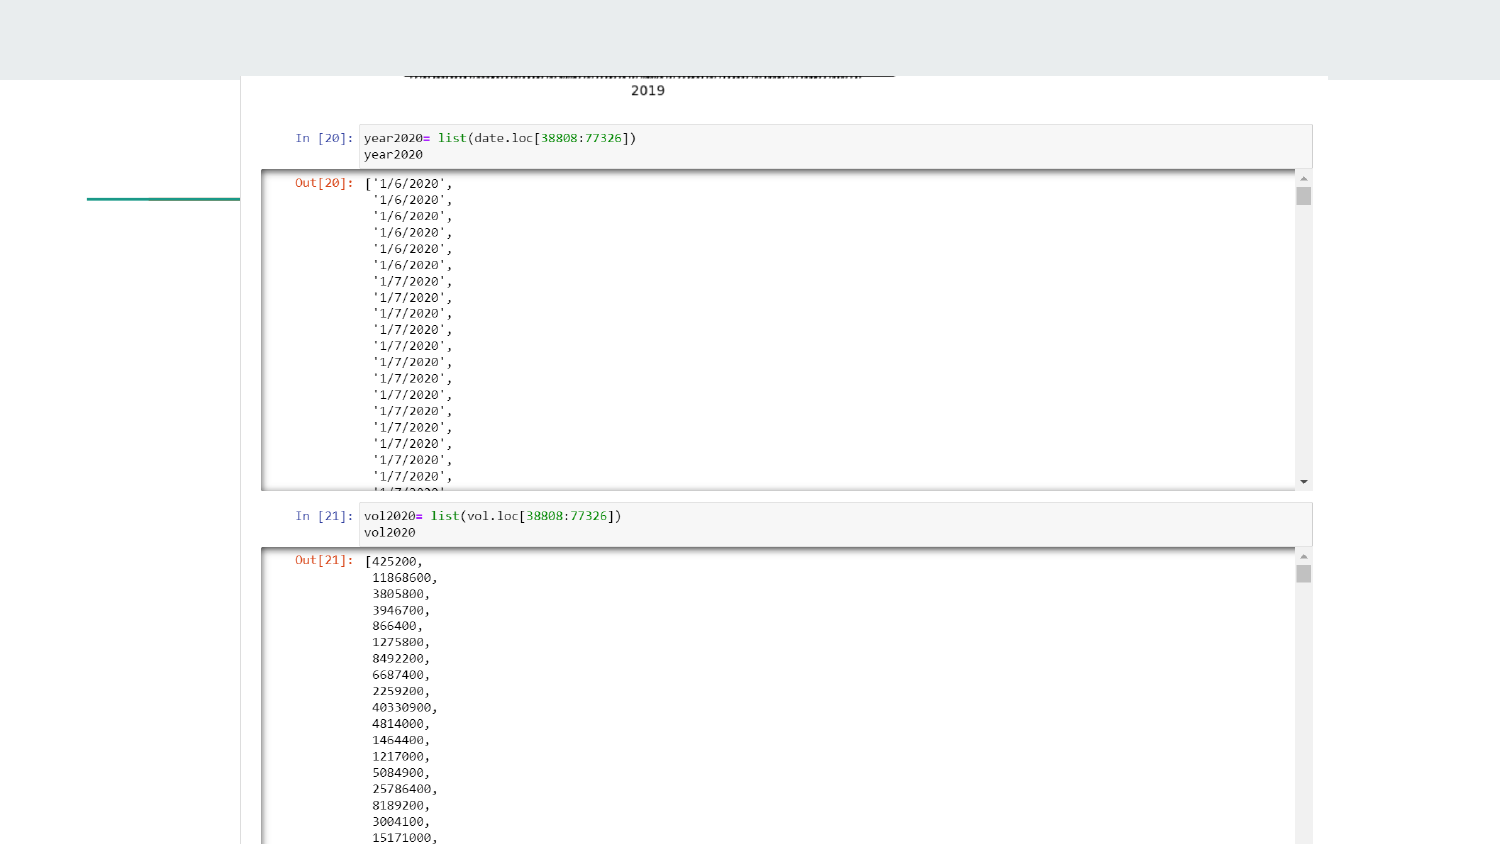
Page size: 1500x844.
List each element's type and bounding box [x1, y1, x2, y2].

picture [240, 75, 1329, 844]
